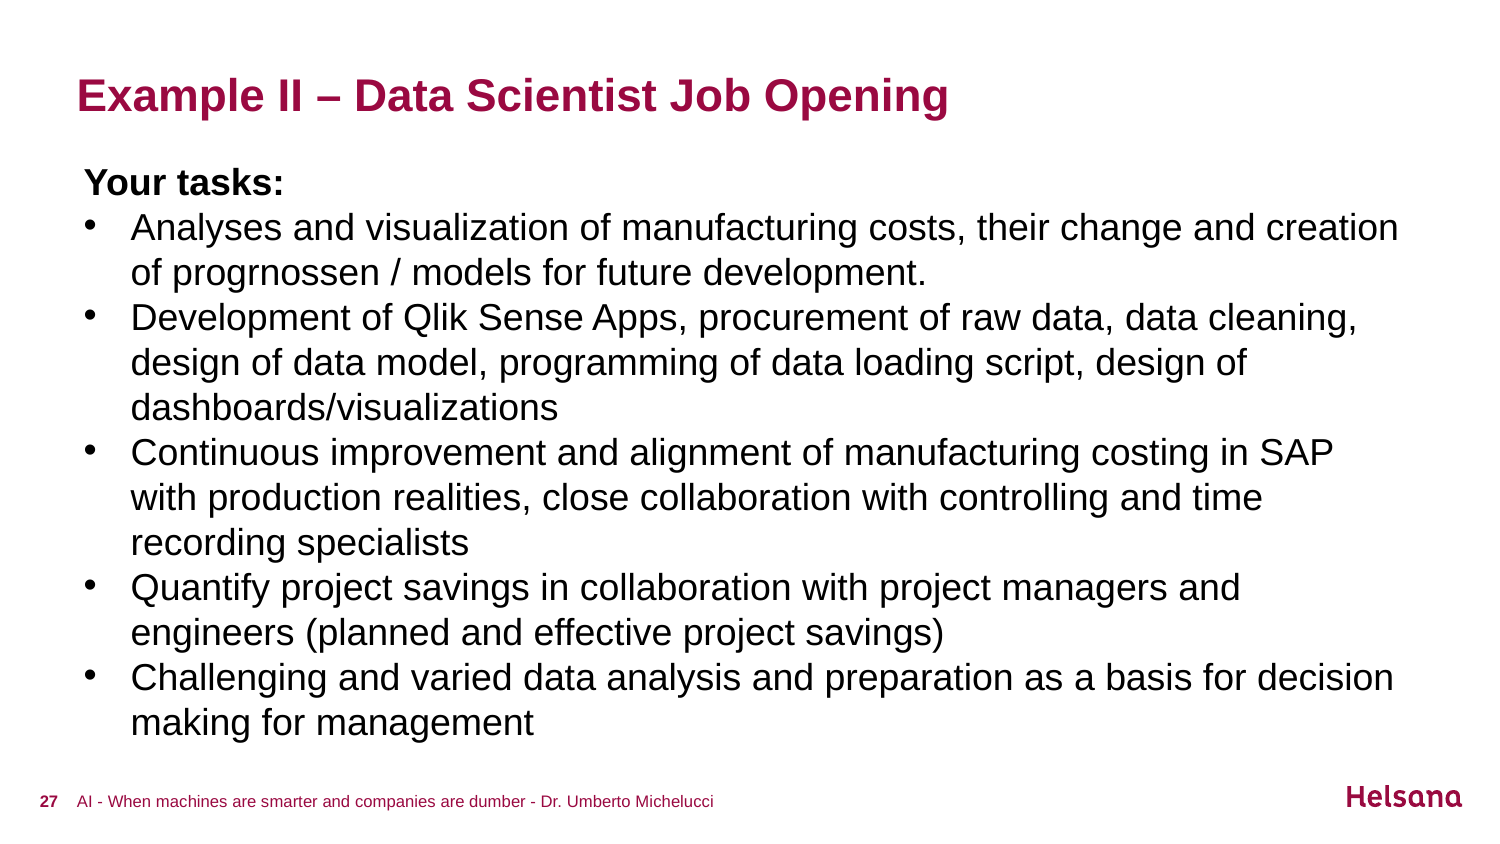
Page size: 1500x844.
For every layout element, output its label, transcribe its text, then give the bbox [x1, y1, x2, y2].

footer AI - When machines are smarter and companies are dumber - Dr. Umberto Michelucci [76, 790, 750, 809]
slide_number 27 [39, 790, 69, 809]
text_box Your tasks: Analyses and visualization of manufacturing costs, their change and creation of progrnossen / models for future development. Development of Qlik Sense Apps, procurement of raw data, data cleaning, design of data model, programming of data loading script, design of dashboards/visualizations Continuous improvement and alignment of manufacturing costing in SAP with production realities, close collaboration with controlling and time recording specialists Quantify project savings in collaboration with project managers and engineers (planned and effective project savings) Challenging and varied data analysis and preparation as a basis for decision making for management [68, 150, 1424, 750]
title Example II – Data Scientist Job Opening [76, 65, 1424, 150]
